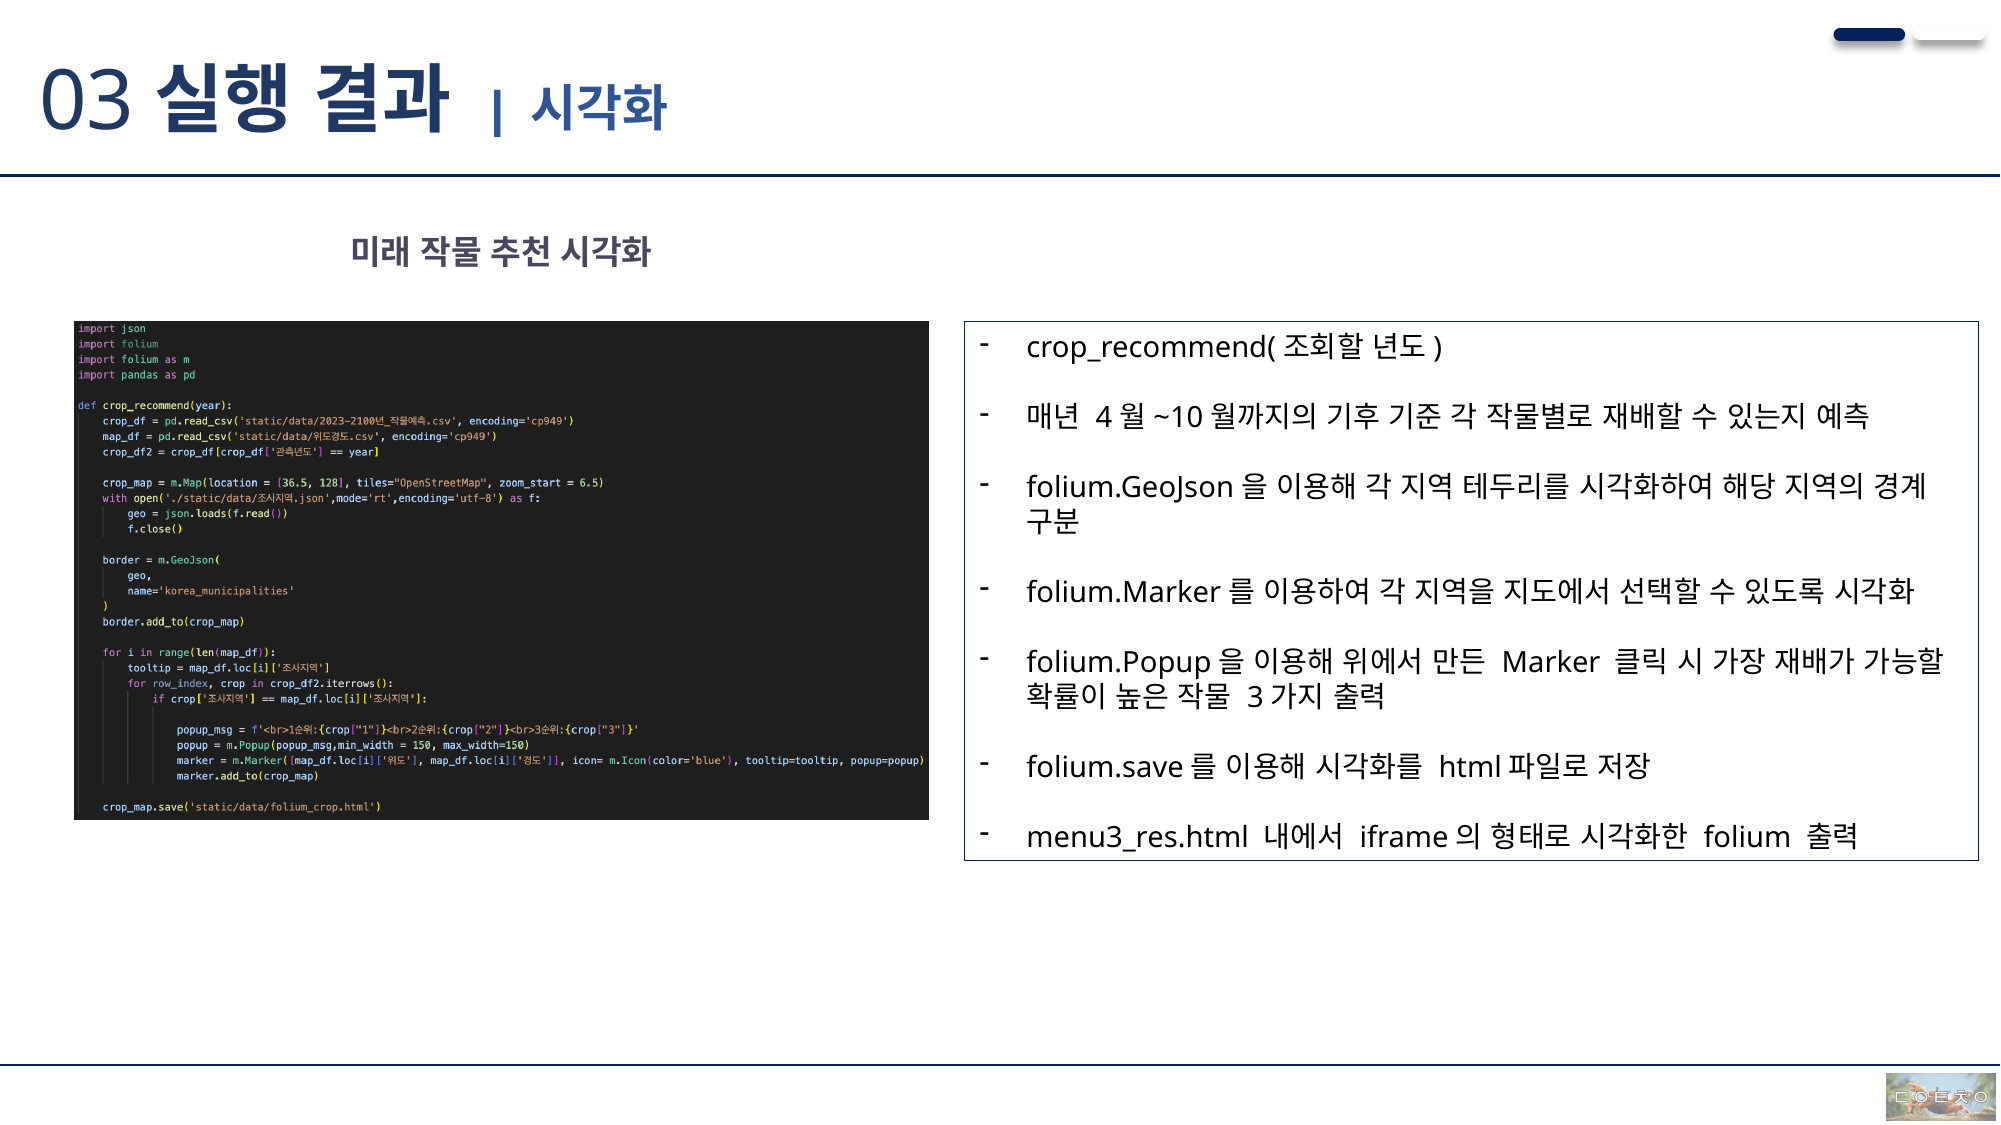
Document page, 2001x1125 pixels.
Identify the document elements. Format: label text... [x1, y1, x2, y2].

text_box 03 [23, 38, 150, 154]
picture [74, 321, 929, 820]
text_box 미래 작물 추천 시각화 [152, 223, 851, 279]
picture [1886, 1073, 1996, 1121]
text_box 실행 결과 | 시각화 [150, 43, 1178, 149]
text_box crop_recommend(조회할 년도) 매년 4월~10월까지의 기후 기준 각 작물별로 재배할 수 있는지 예측 folium.GeoJson을 이용해 각 지역 테두리를 시각화하여 해당 지역의 경계 구분 folium.Marker를 이용하여 각 지역을 지도에서 선택할 수 있도록 시각화 folium.Popup을 이용해 위에서 만든 Marker 클릭 시 가장 재배가 가능할 확률이 높은 작물 3가지 출력 folium.save를 이용해 시각화를 html파일로 저장 menu3_res.html 내에서 iframe의 형태로 시각화한 folium 출력 [964, 321, 1979, 861]
